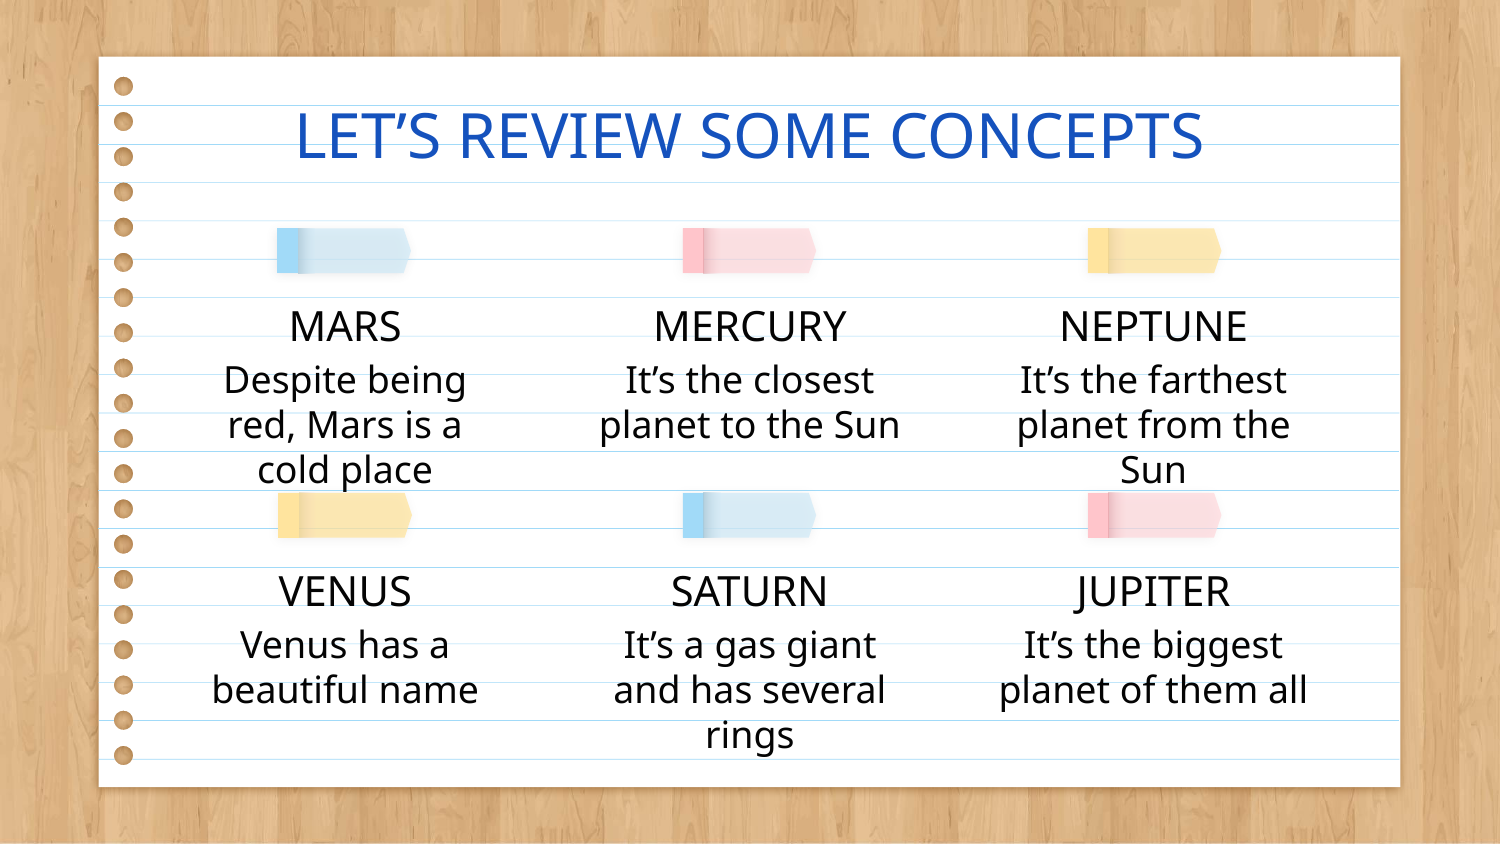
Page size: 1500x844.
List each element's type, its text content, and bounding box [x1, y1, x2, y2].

picture [0, 0, 1500, 844]
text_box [682, 228, 817, 274]
title MERCURY [595, 270, 905, 365]
title LET’S REVIEW SOME CONCEPTS [146, 81, 1354, 186]
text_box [1087, 228, 1222, 274]
title VENUS [217, 534, 474, 606]
subtitle Despite being red, Mars is a cold place [171, 340, 519, 445]
subtitle It’s the closest planet to the Sun [576, 340, 924, 445]
title MARS [217, 270, 474, 365]
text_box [682, 492, 817, 538]
title NEPTUNE [1025, 270, 1282, 365]
title JUPITER [1025, 534, 1282, 606]
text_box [1087, 492, 1222, 538]
title SATURN [622, 534, 879, 606]
subtitle It’s the farthest planet from the Sun [980, 340, 1328, 445]
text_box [278, 492, 413, 538]
subtitle It’s the biggest planet of them all [980, 606, 1328, 711]
subtitle Venus has a beautiful name [171, 606, 519, 711]
subtitle It’s a gas giant and has several rings [576, 606, 924, 711]
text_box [277, 228, 412, 274]
